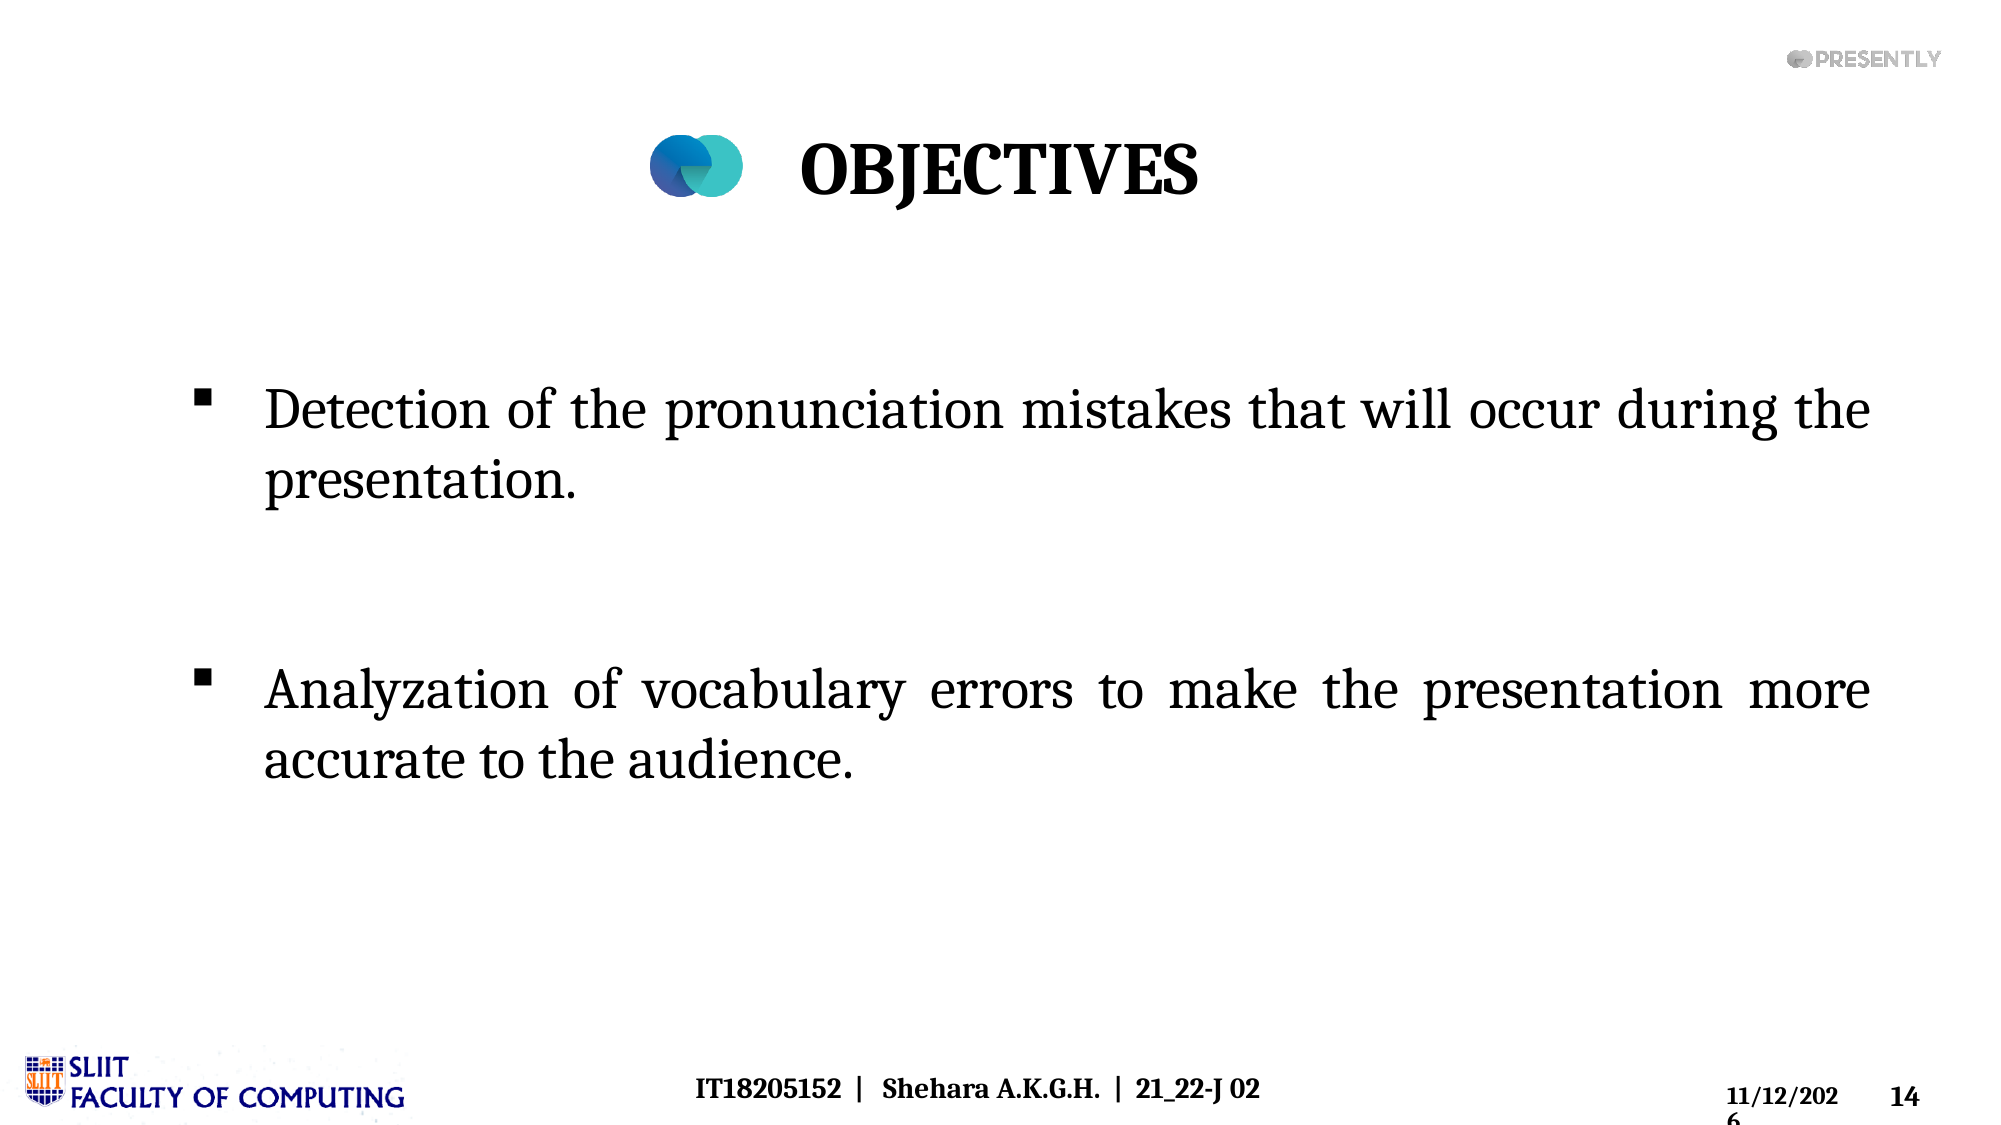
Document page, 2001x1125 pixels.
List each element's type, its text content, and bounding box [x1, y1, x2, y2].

text_box IT18205152 | Shehara A.K.G.H. | 21_22-J 02 [680, 1062, 1320, 1125]
text_box Detection of the pronunciation mistakes that will occur during the presentation. Analyzation of vocabulary errors to make the presentation more accurate to the audience. [174, 362, 1888, 798]
text_box OBJECTIVES [817, 112, 1215, 218]
picture [1742, 0, 1986, 180]
picture [574, 44, 817, 287]
picture [0, 1045, 413, 1125]
